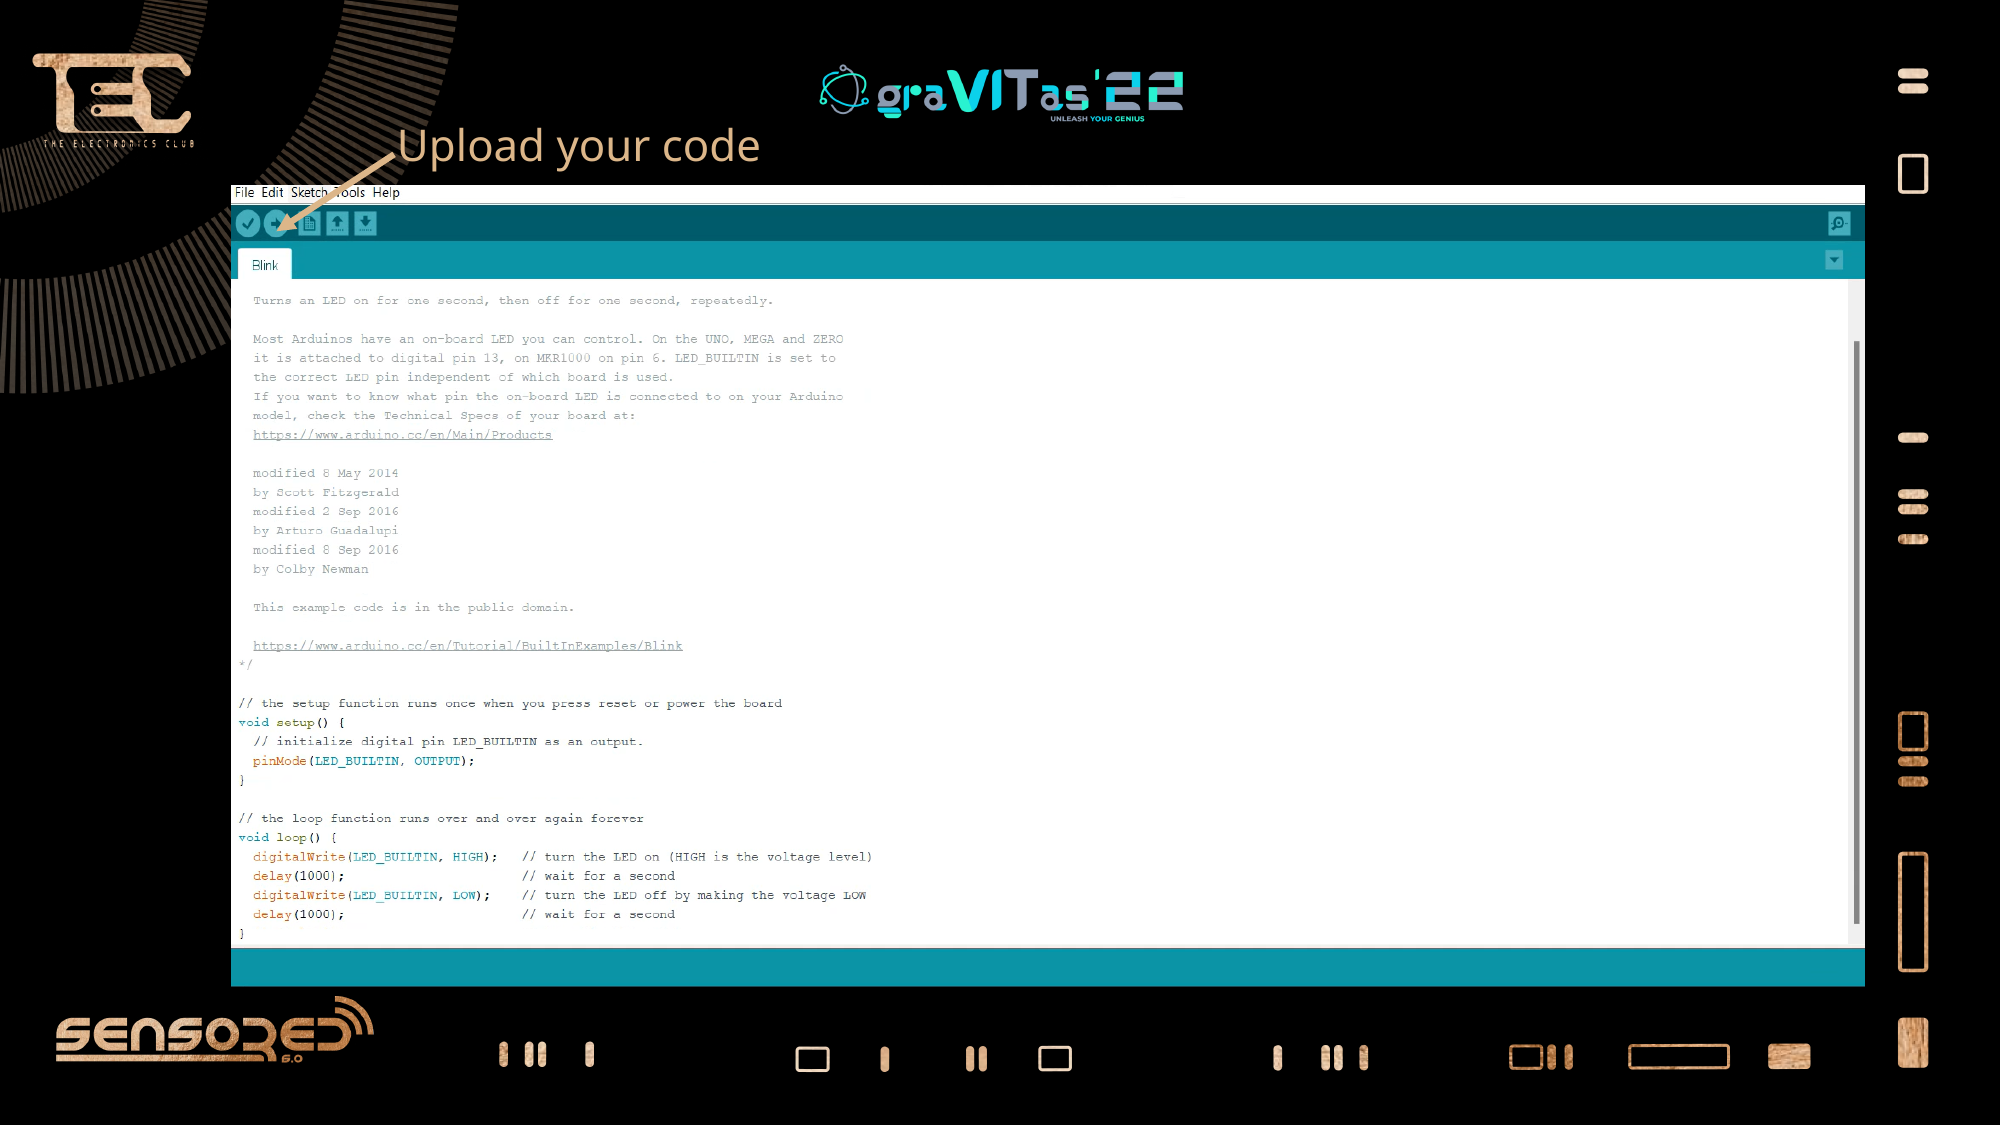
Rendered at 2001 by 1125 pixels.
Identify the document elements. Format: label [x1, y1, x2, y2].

picture [0, 0, 2000, 1125]
text_box [276, 154, 395, 232]
